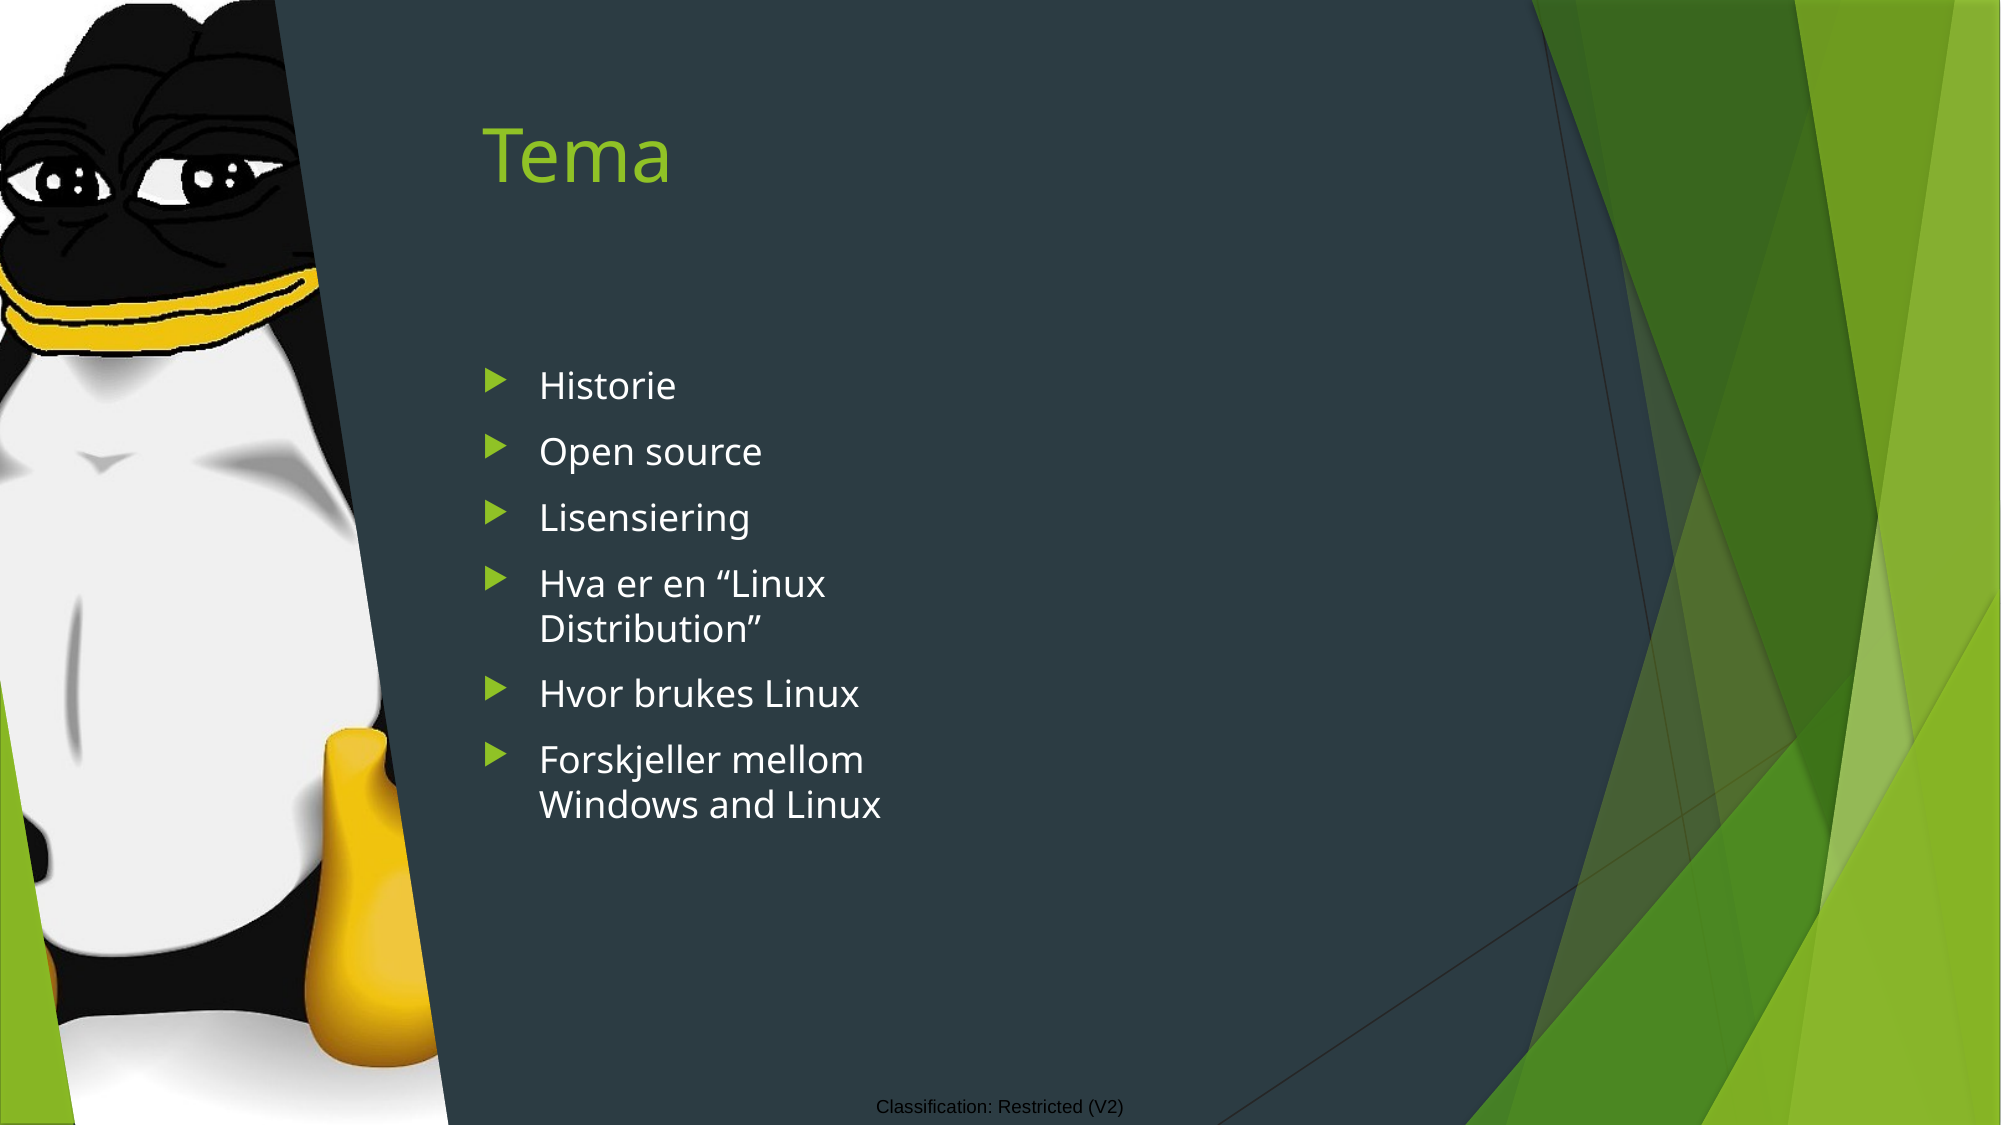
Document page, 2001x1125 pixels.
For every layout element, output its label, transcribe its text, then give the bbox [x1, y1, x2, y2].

list Historie Open source Lisensiering Hva er en “Linux Distribution” Hvor brukes Linux Forskjeller mellom Windows and Linux [467, 354, 1522, 992]
picture [0, 0, 449, 1125]
title Tema [467, 99, 1522, 317]
